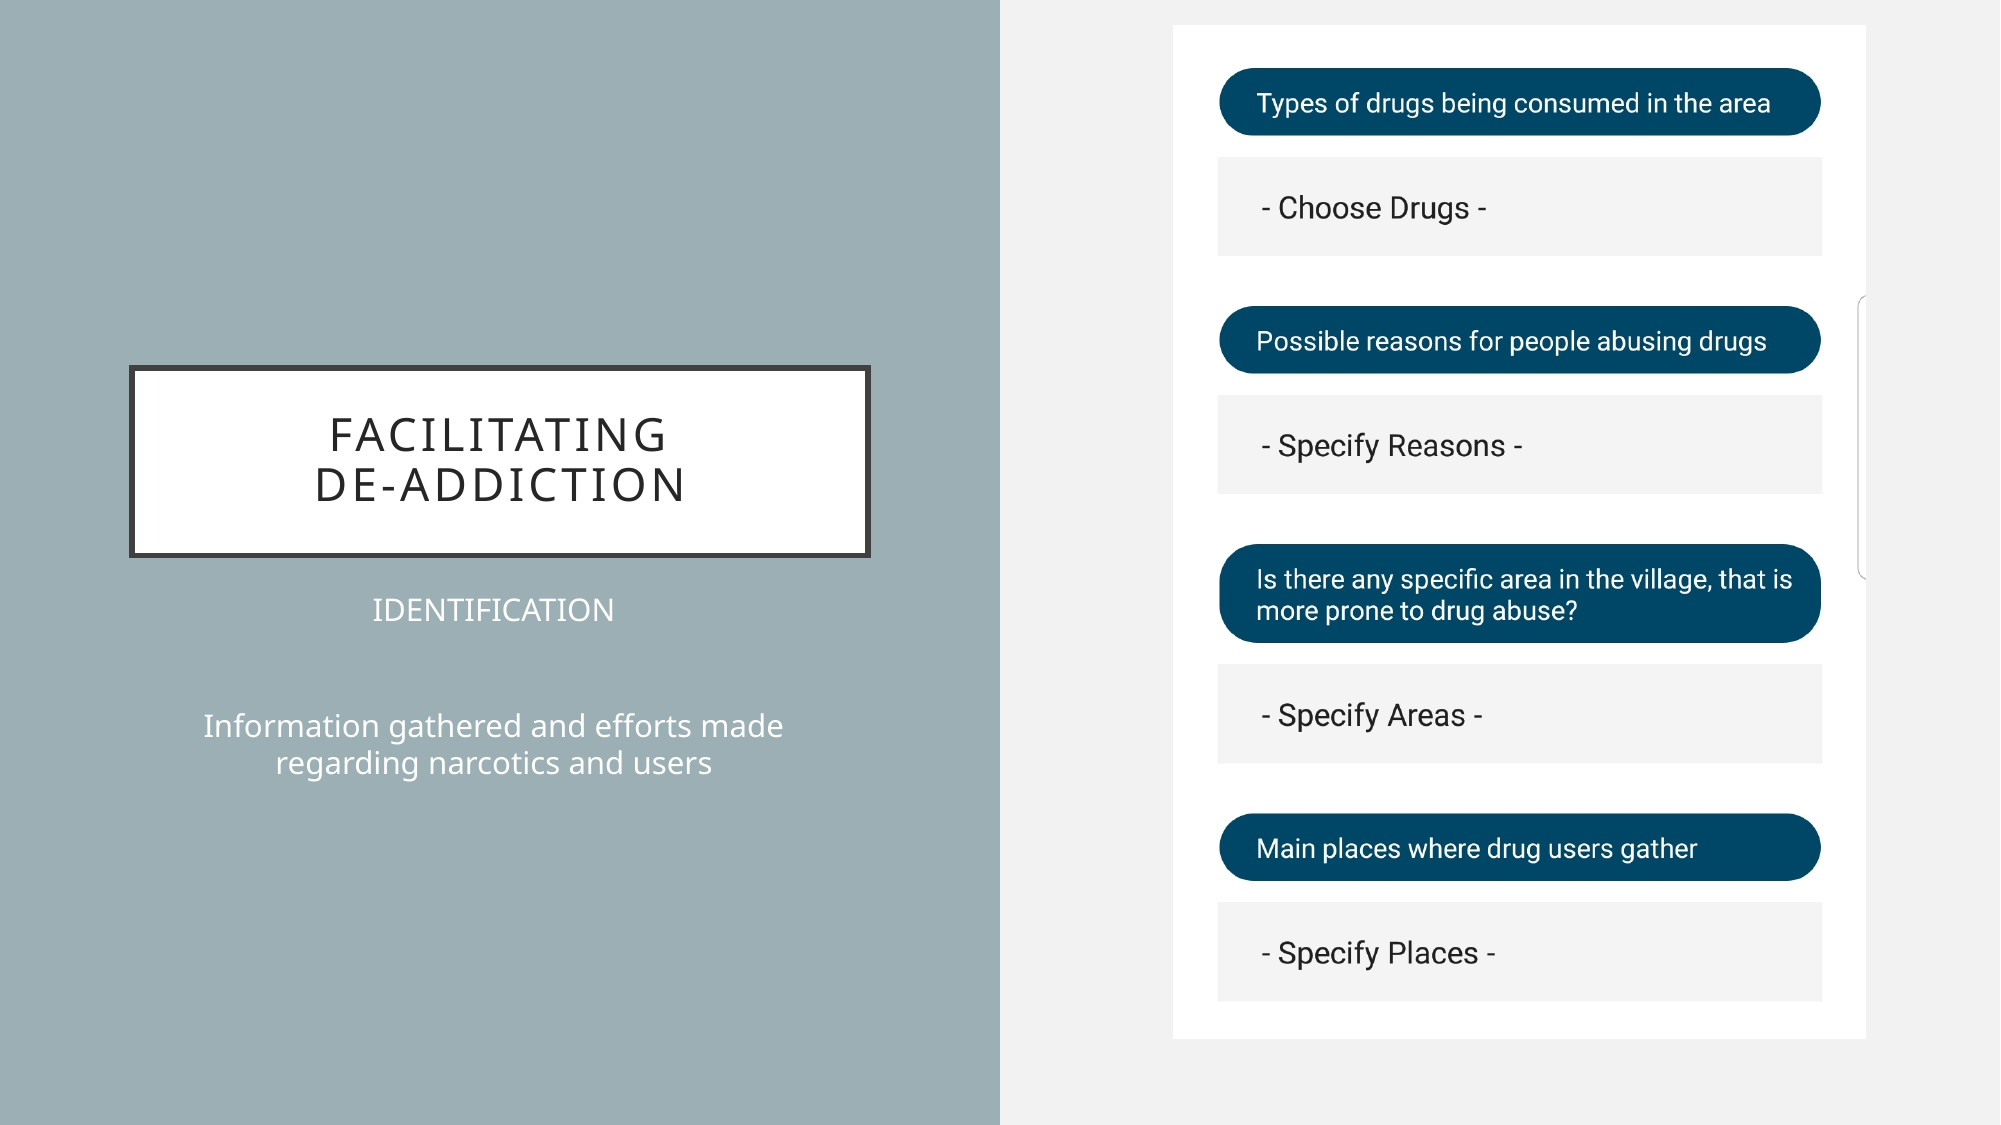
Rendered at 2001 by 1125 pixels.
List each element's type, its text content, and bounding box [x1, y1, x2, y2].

title Facilitating DE-ADDICTION [129, 365, 871, 558]
picture [1173, 25, 1866, 1039]
list IDENTIFICATION Information gathered and efforts made regarding narcotics and users [183, 582, 806, 943]
